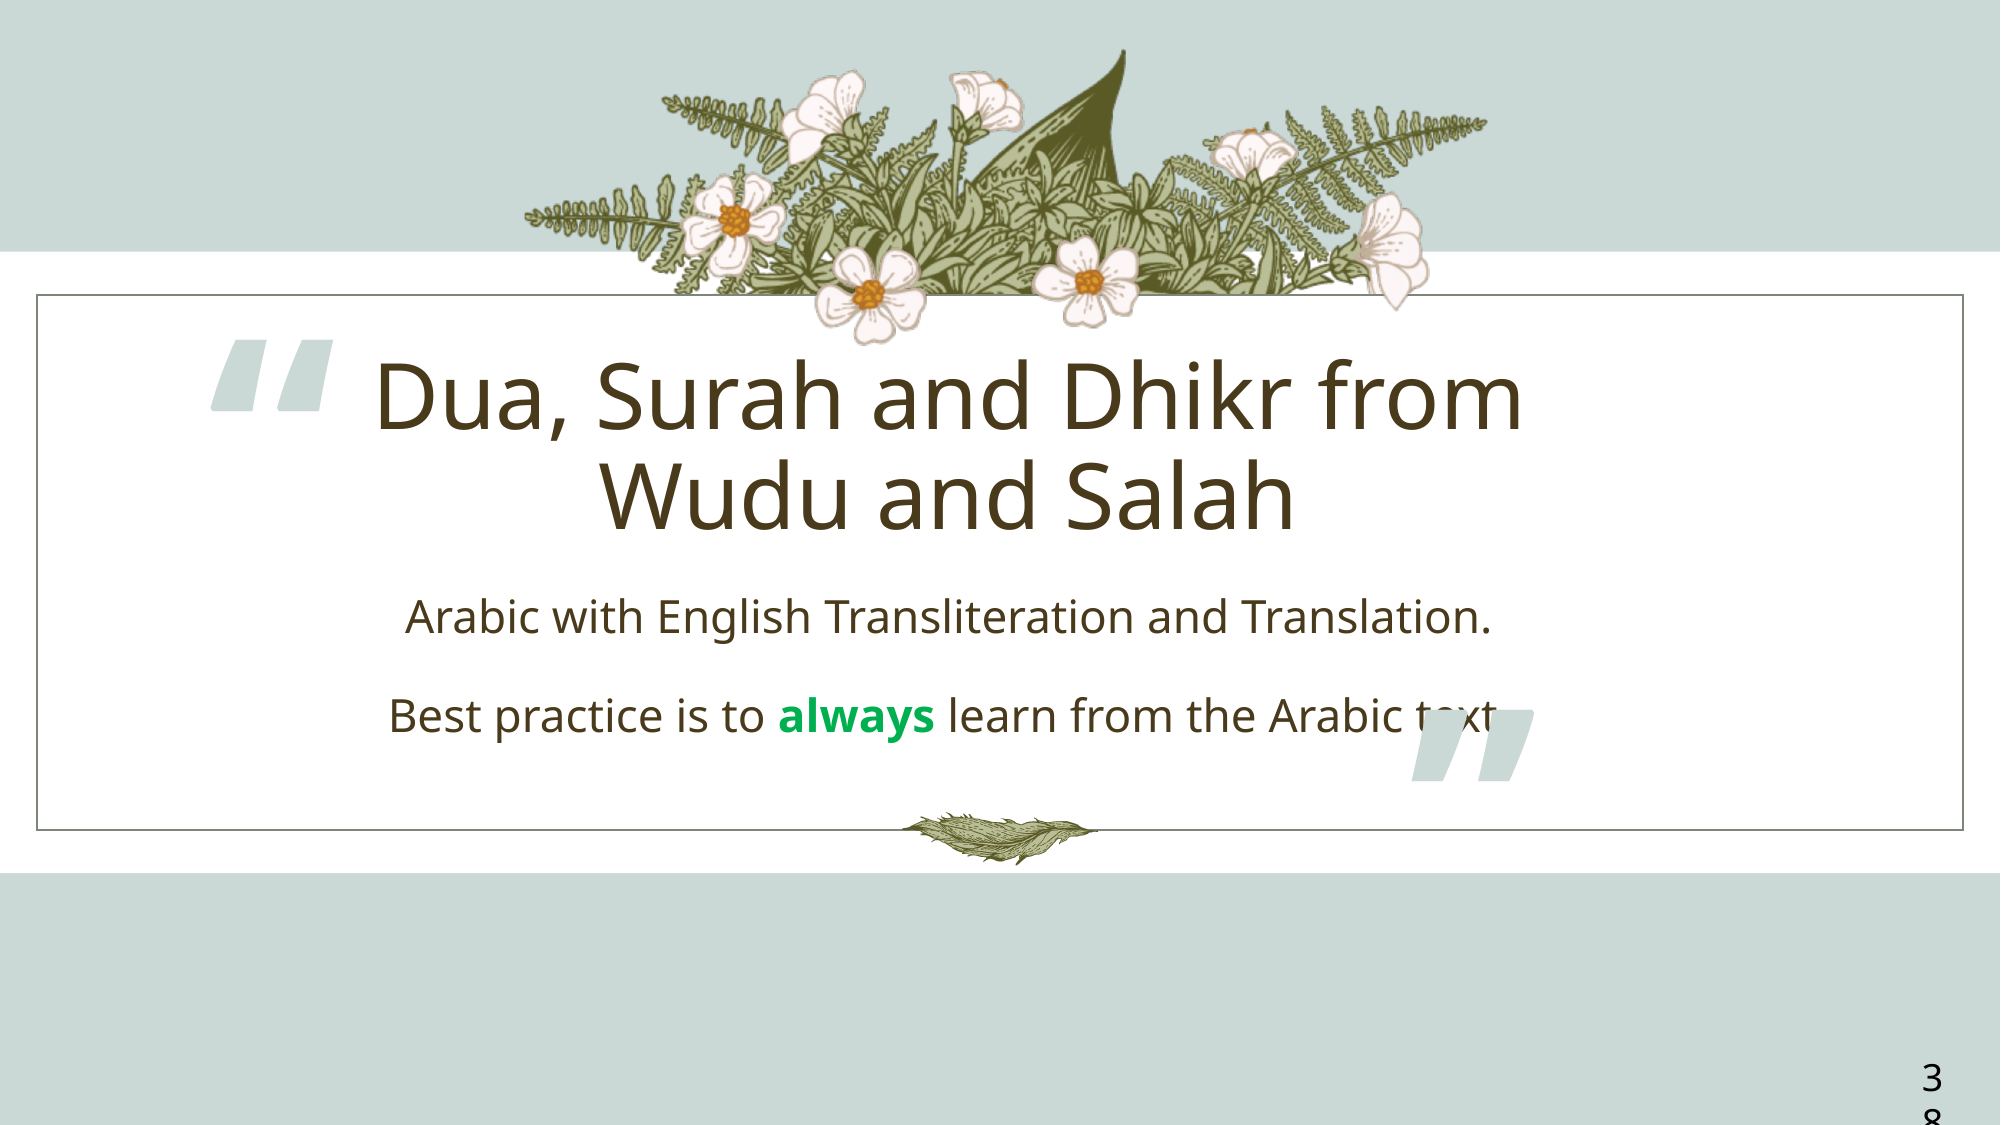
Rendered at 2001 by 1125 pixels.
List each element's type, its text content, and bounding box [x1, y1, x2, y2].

list ” [1393, 659, 1549, 978]
picture [512, 29, 1500, 343]
text_box 38 [1907, 1046, 1977, 1125]
text_box “ [192, 288, 347, 607]
title Dua, Surah and Dhikr from Wudu and Salah Arabic with English Transliteration and Translation. Best practice is to always learn from the Arabic text. [224, 343, 1674, 900]
